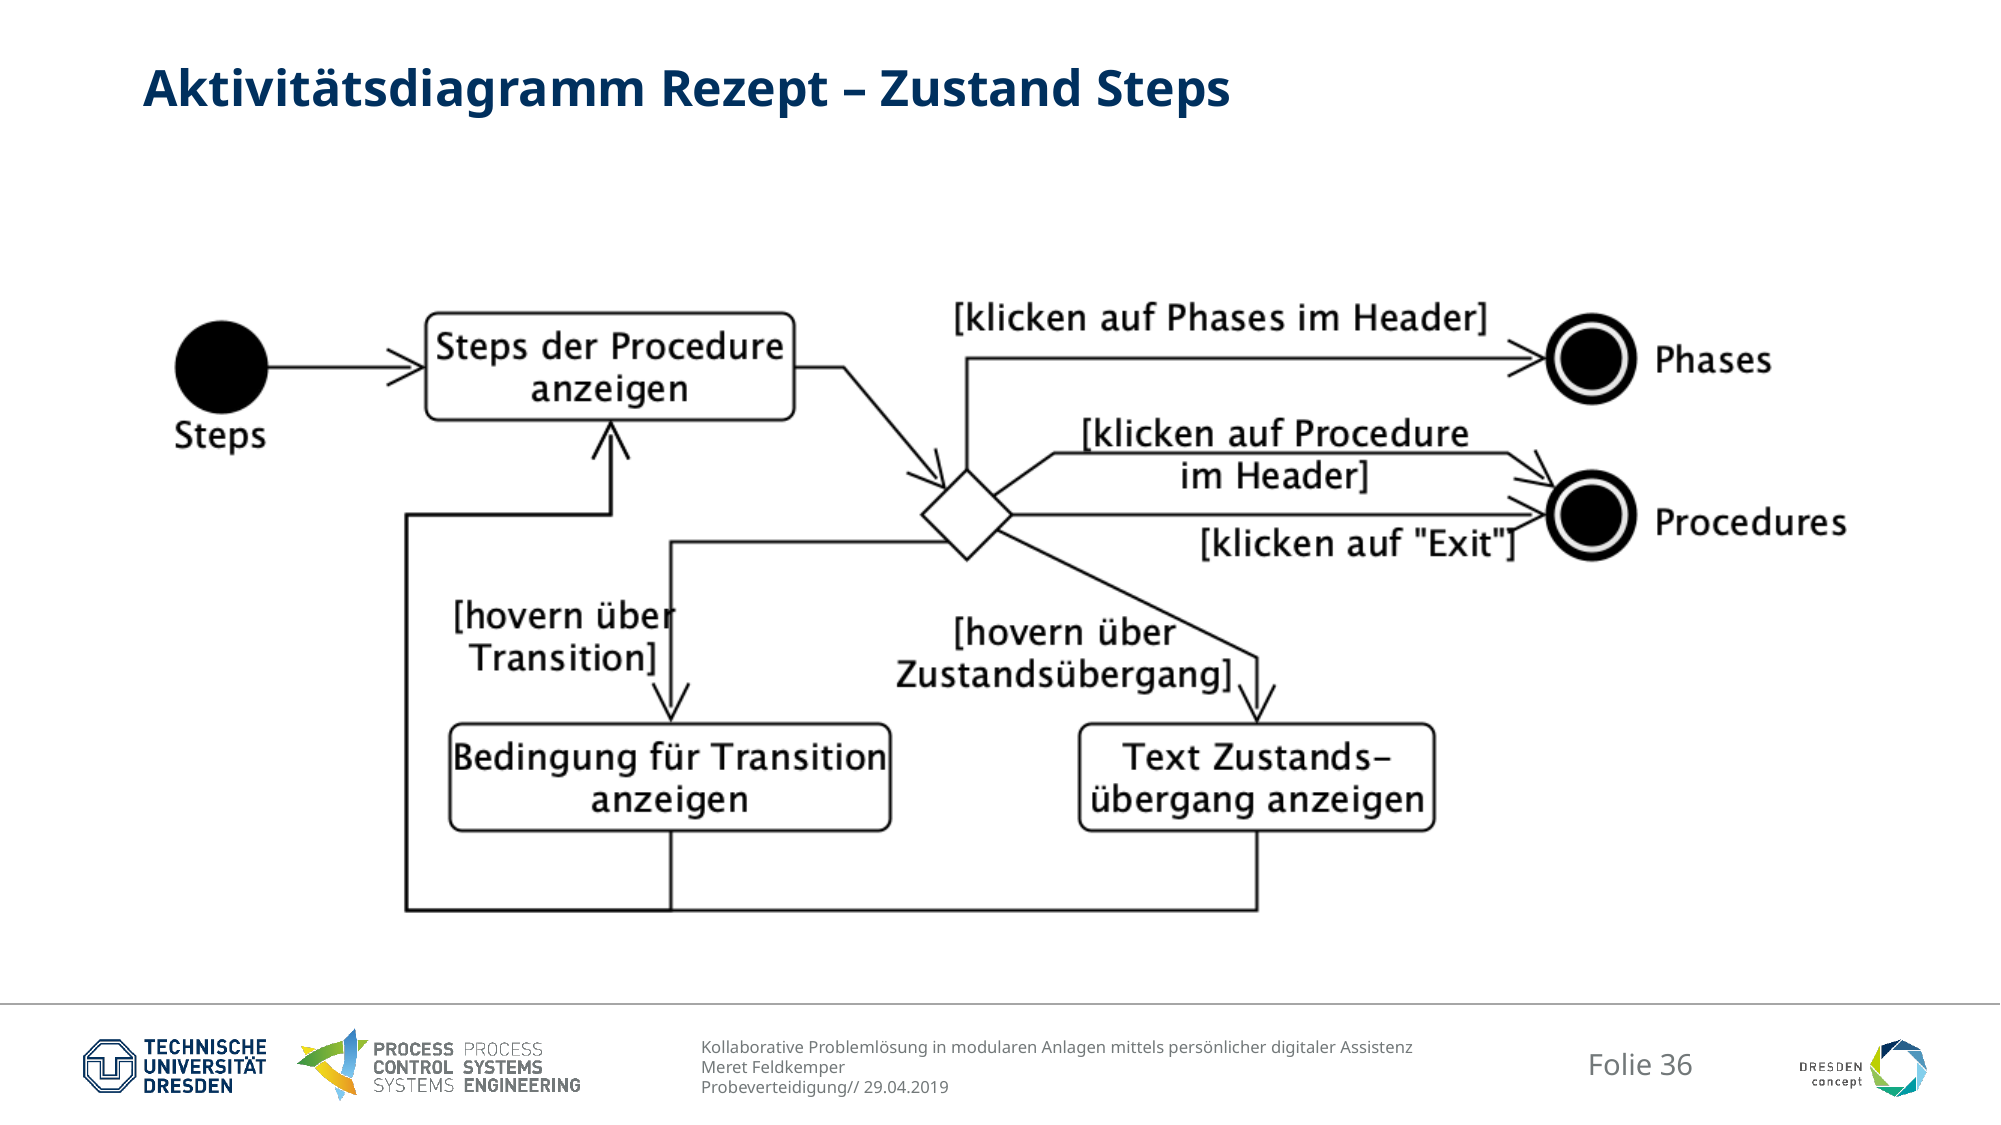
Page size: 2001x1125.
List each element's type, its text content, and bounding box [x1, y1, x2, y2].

picture [83, 1039, 266, 1093]
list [143, 263, 1880, 937]
picture [297, 1028, 580, 1101]
title Aktivitätsdiagramm Rezept – Zustand Steps [143, 56, 1880, 169]
picture [1800, 1039, 1927, 1097]
